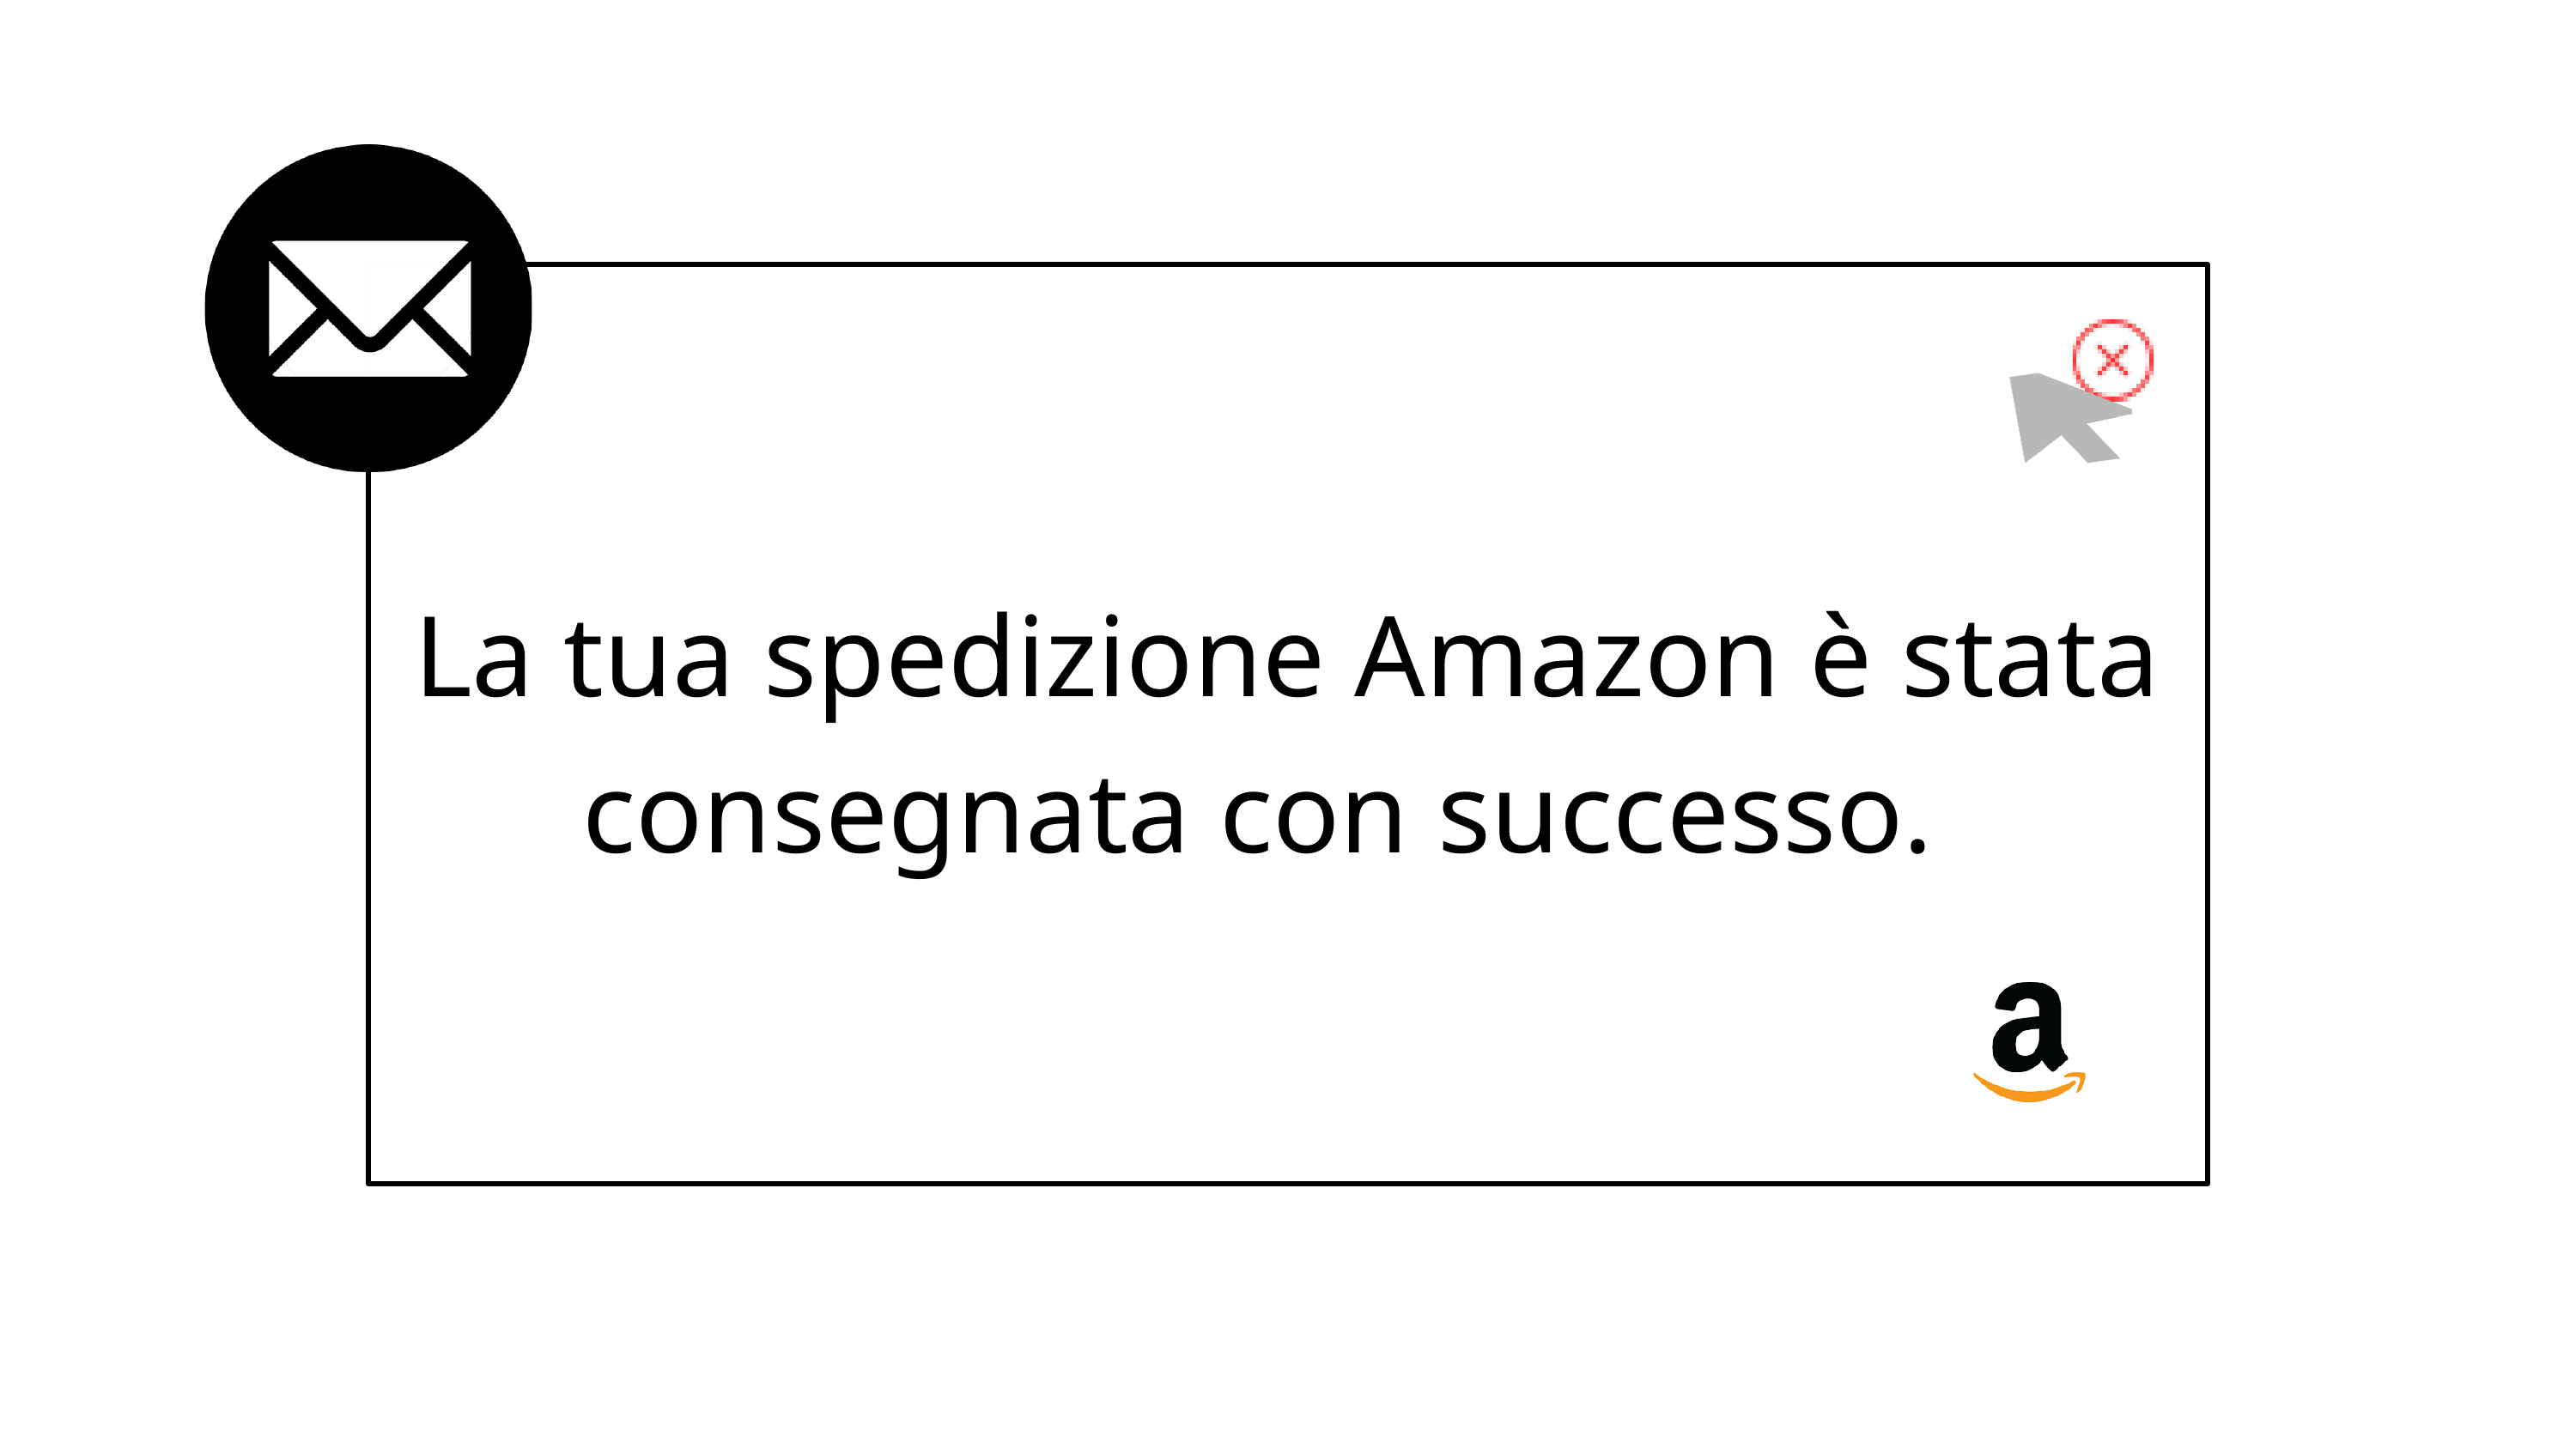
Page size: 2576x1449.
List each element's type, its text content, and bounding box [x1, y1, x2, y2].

text_box [1944, 958, 2113, 1127]
text_box La tua spedizione Amazon è stata consegnata con successo. [406, 563, 2170, 876]
text_box [204, 144, 532, 472]
text_box [368, 264, 2208, 1185]
text_box [2007, 361, 2139, 473]
text_box [2072, 319, 2154, 402]
